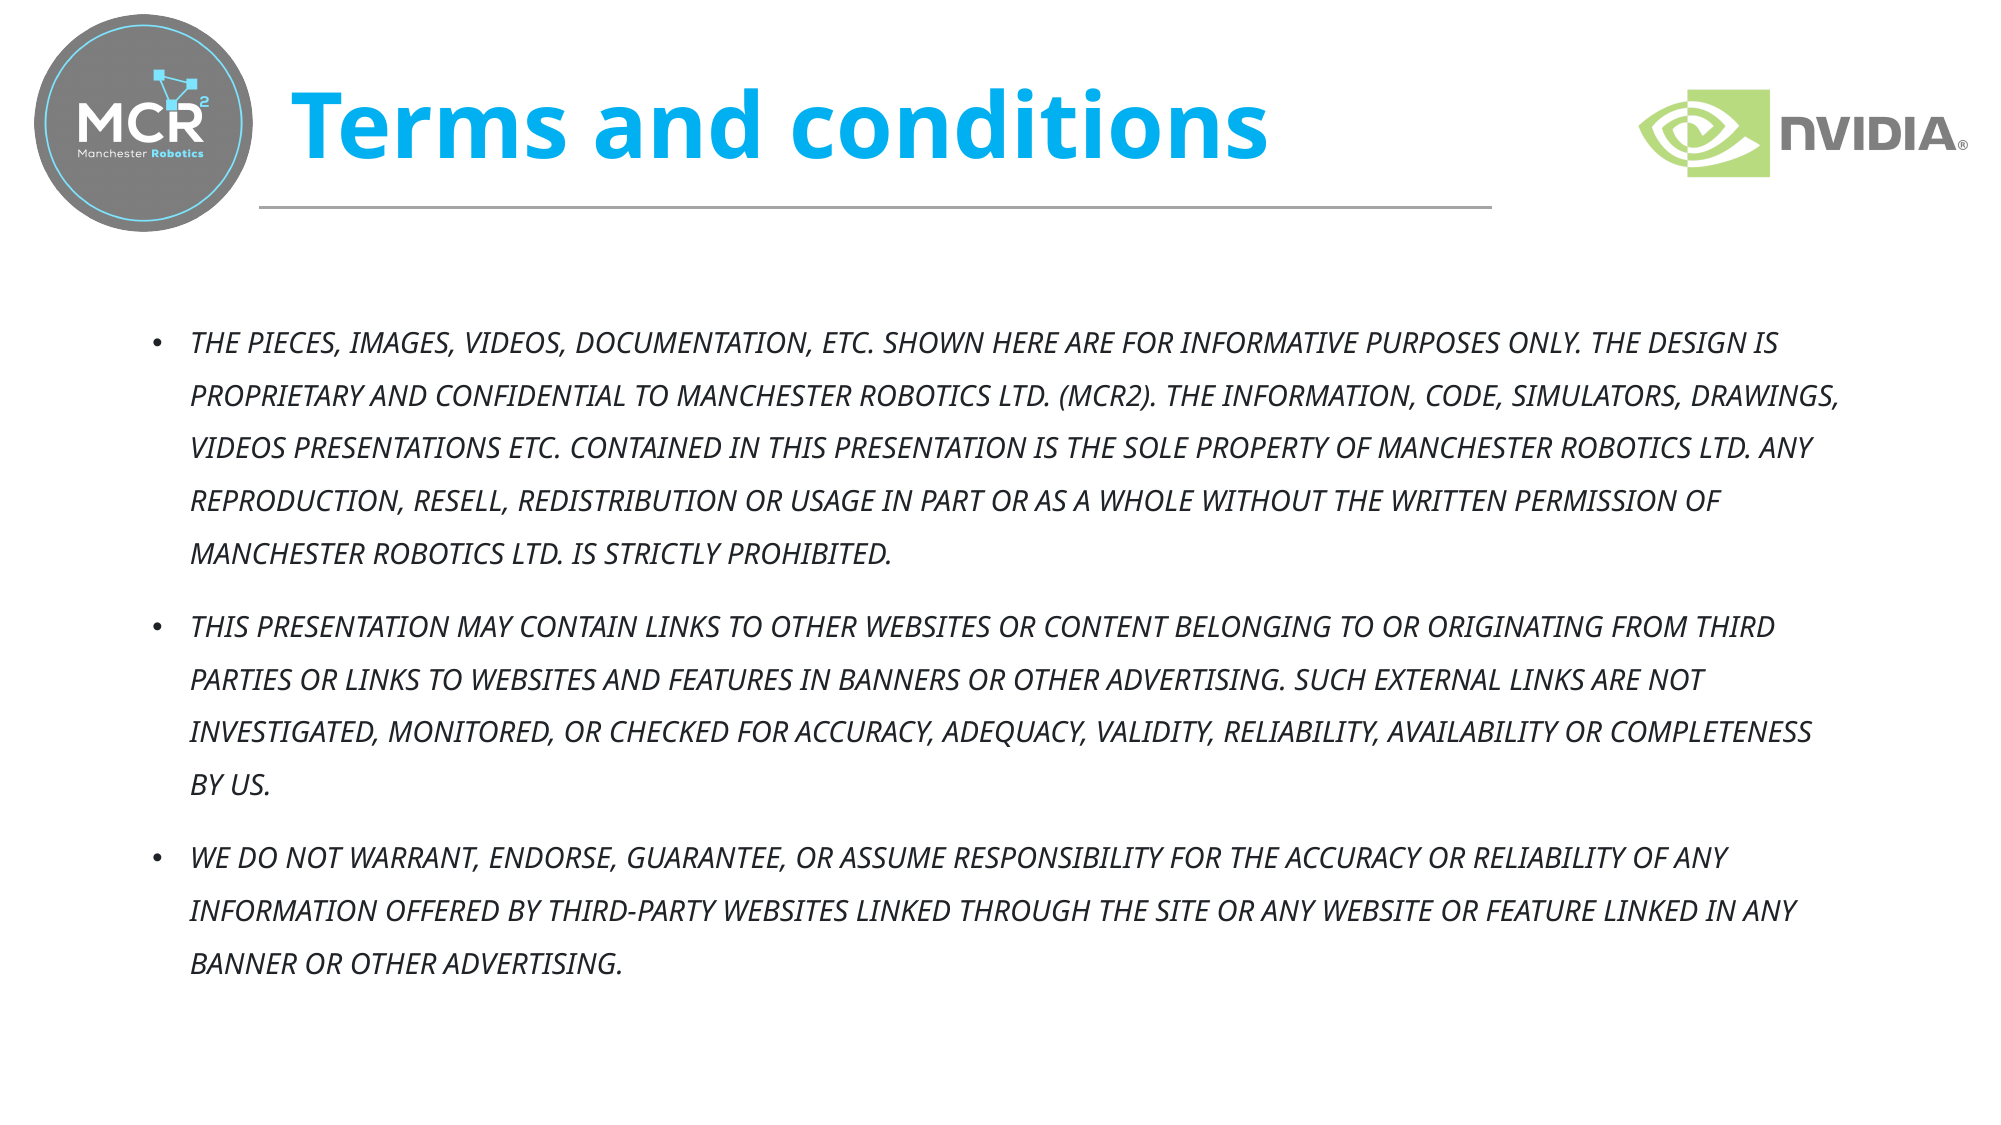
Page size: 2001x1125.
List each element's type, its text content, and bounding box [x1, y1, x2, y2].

list THE PIECES, IMAGES, VIDEOS, DOCUMENTATION, ETC. SHOWN HERE ARE FOR INFORMATIVE PURPOSES ONLY. THE DESIGN IS PROPRIETARY AND CONFIDENTIAL TO MANCHESTER ROBOTICS LTD. (MCR2). THE INFORMATION, CODE, SIMULATORS, DRAWINGS, VIDEOS PRESENTATIONS ETC. CONTAINED IN THIS PRESENTATION IS THE SOLE PROPERTY OF MANCHESTER ROBOTICS LTD. ANY REPRODUCTION, RESELL, REDISTRIBUTION OR USAGE IN PART OR AS A WHOLE WITHOUT THE WRITTEN PERMISSION OF MANCHESTER ROBOTICS LTD. IS STRICTLY PROHIBITED. THIS PRESENTATION MAY CONTAIN LINKS TO OTHER WEBSITES OR CONTENT BELONGING TO OR ORIGINATING FROM THIRD PARTIES OR LINKS TO WEBSITES AND FEATURES IN BANNERS OR OTHER ADVERTISING. SUCH EXTERNAL LINKS ARE NOT INVESTIGATED, MONITORED, OR CHECKED FOR ACCURACY, ADEQUACY, VALIDITY, RELIABILITY, AVAILABILITY OR COMPLETENESS BY US. WE DO NOT WARRANT, ENDORSE, GUARANTEE, OR ASSUME RESPONSIBILITY FOR THE ACCURACY OR RELIABILITY OF ANY INFORMATION OFFERED BY THIRD-PARTY WEBSITES LINKED THROUGH THE SITE OR ANY WEBSITE OR FEATURE LINKED IN ANY BANNER OR OTHER ADVERTISING. [137, 299, 1863, 1014]
title Terms and conditions [275, 19, 1615, 238]
